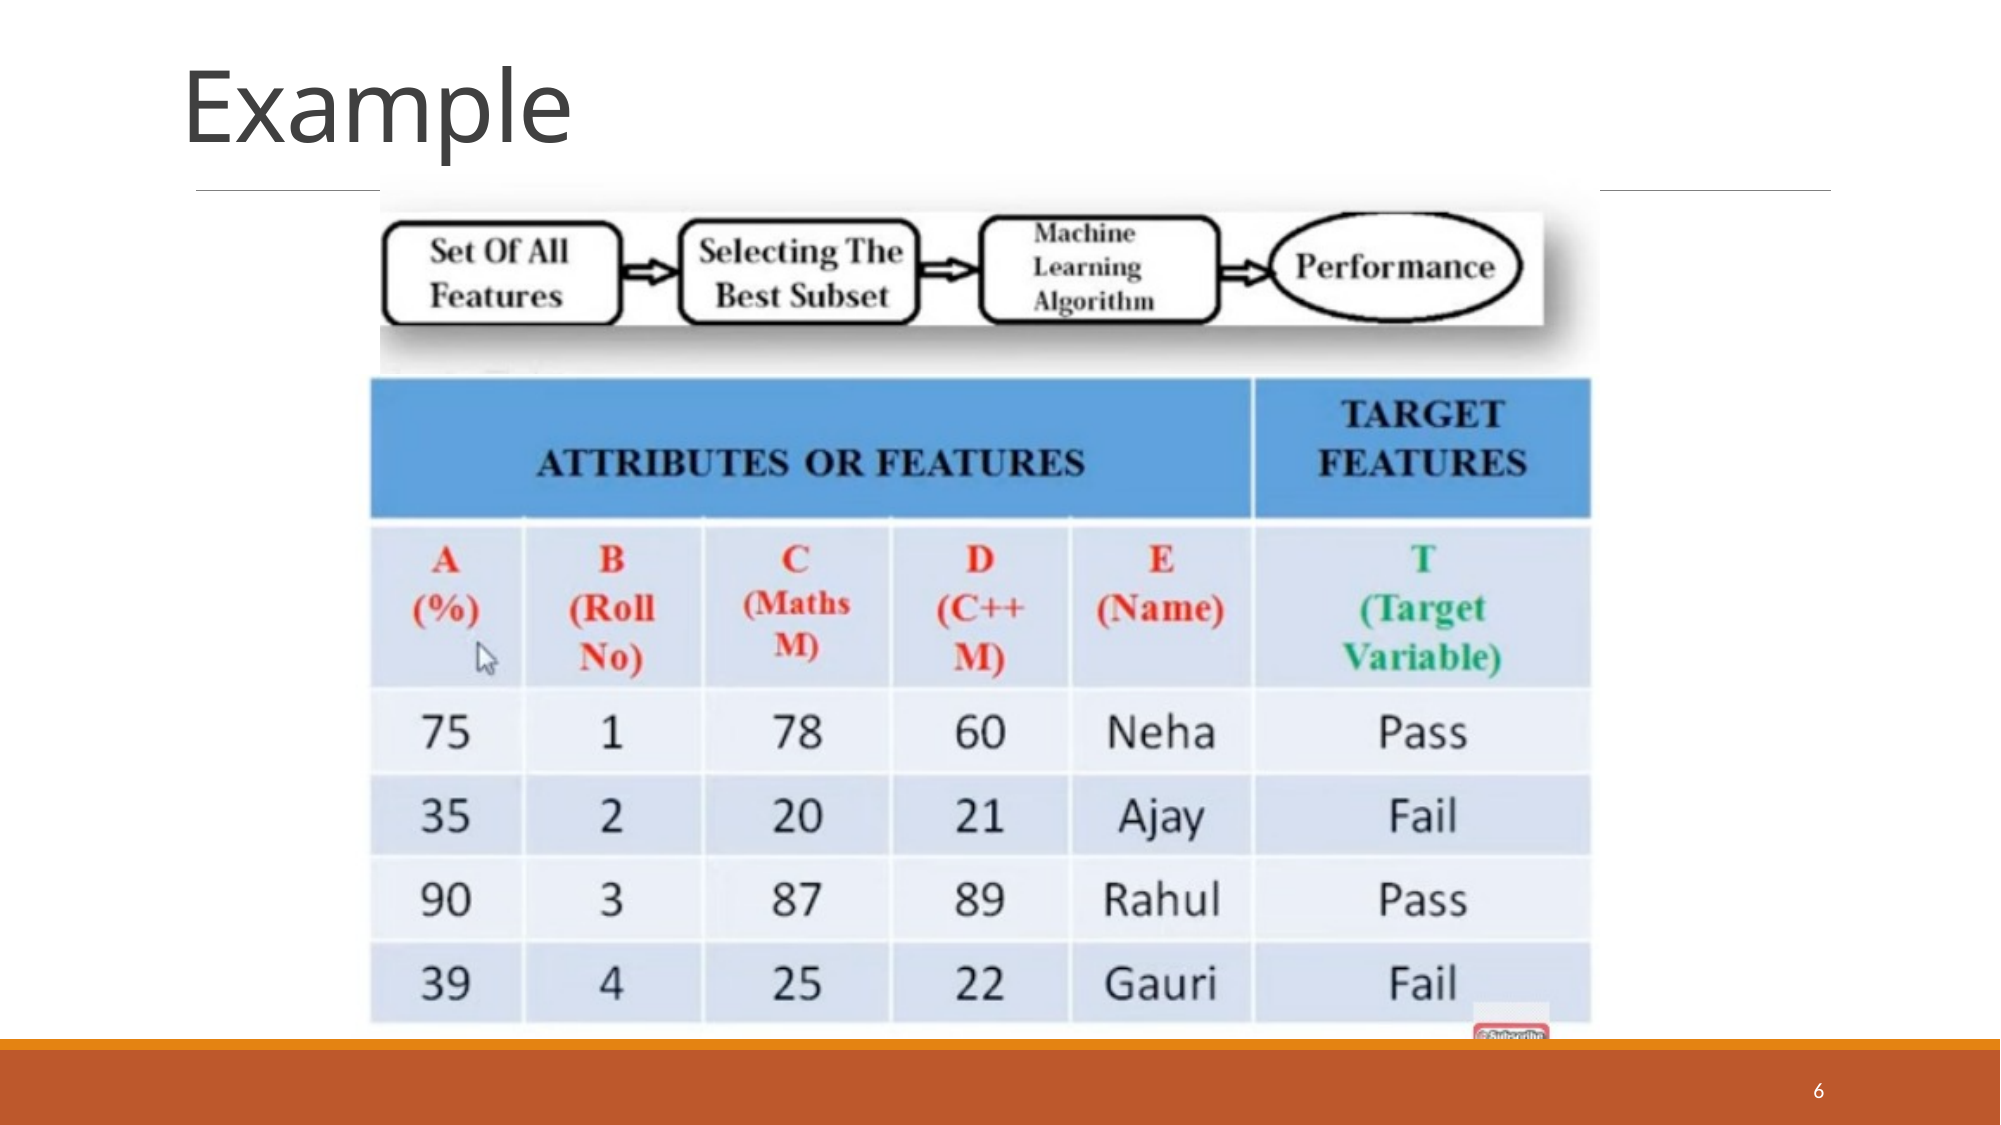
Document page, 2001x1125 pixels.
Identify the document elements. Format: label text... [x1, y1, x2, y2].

picture [350, 373, 1601, 1040]
title Example [165, 8, 1815, 171]
slide_number 6 [1624, 1059, 1840, 1120]
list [379, 170, 1601, 371]
